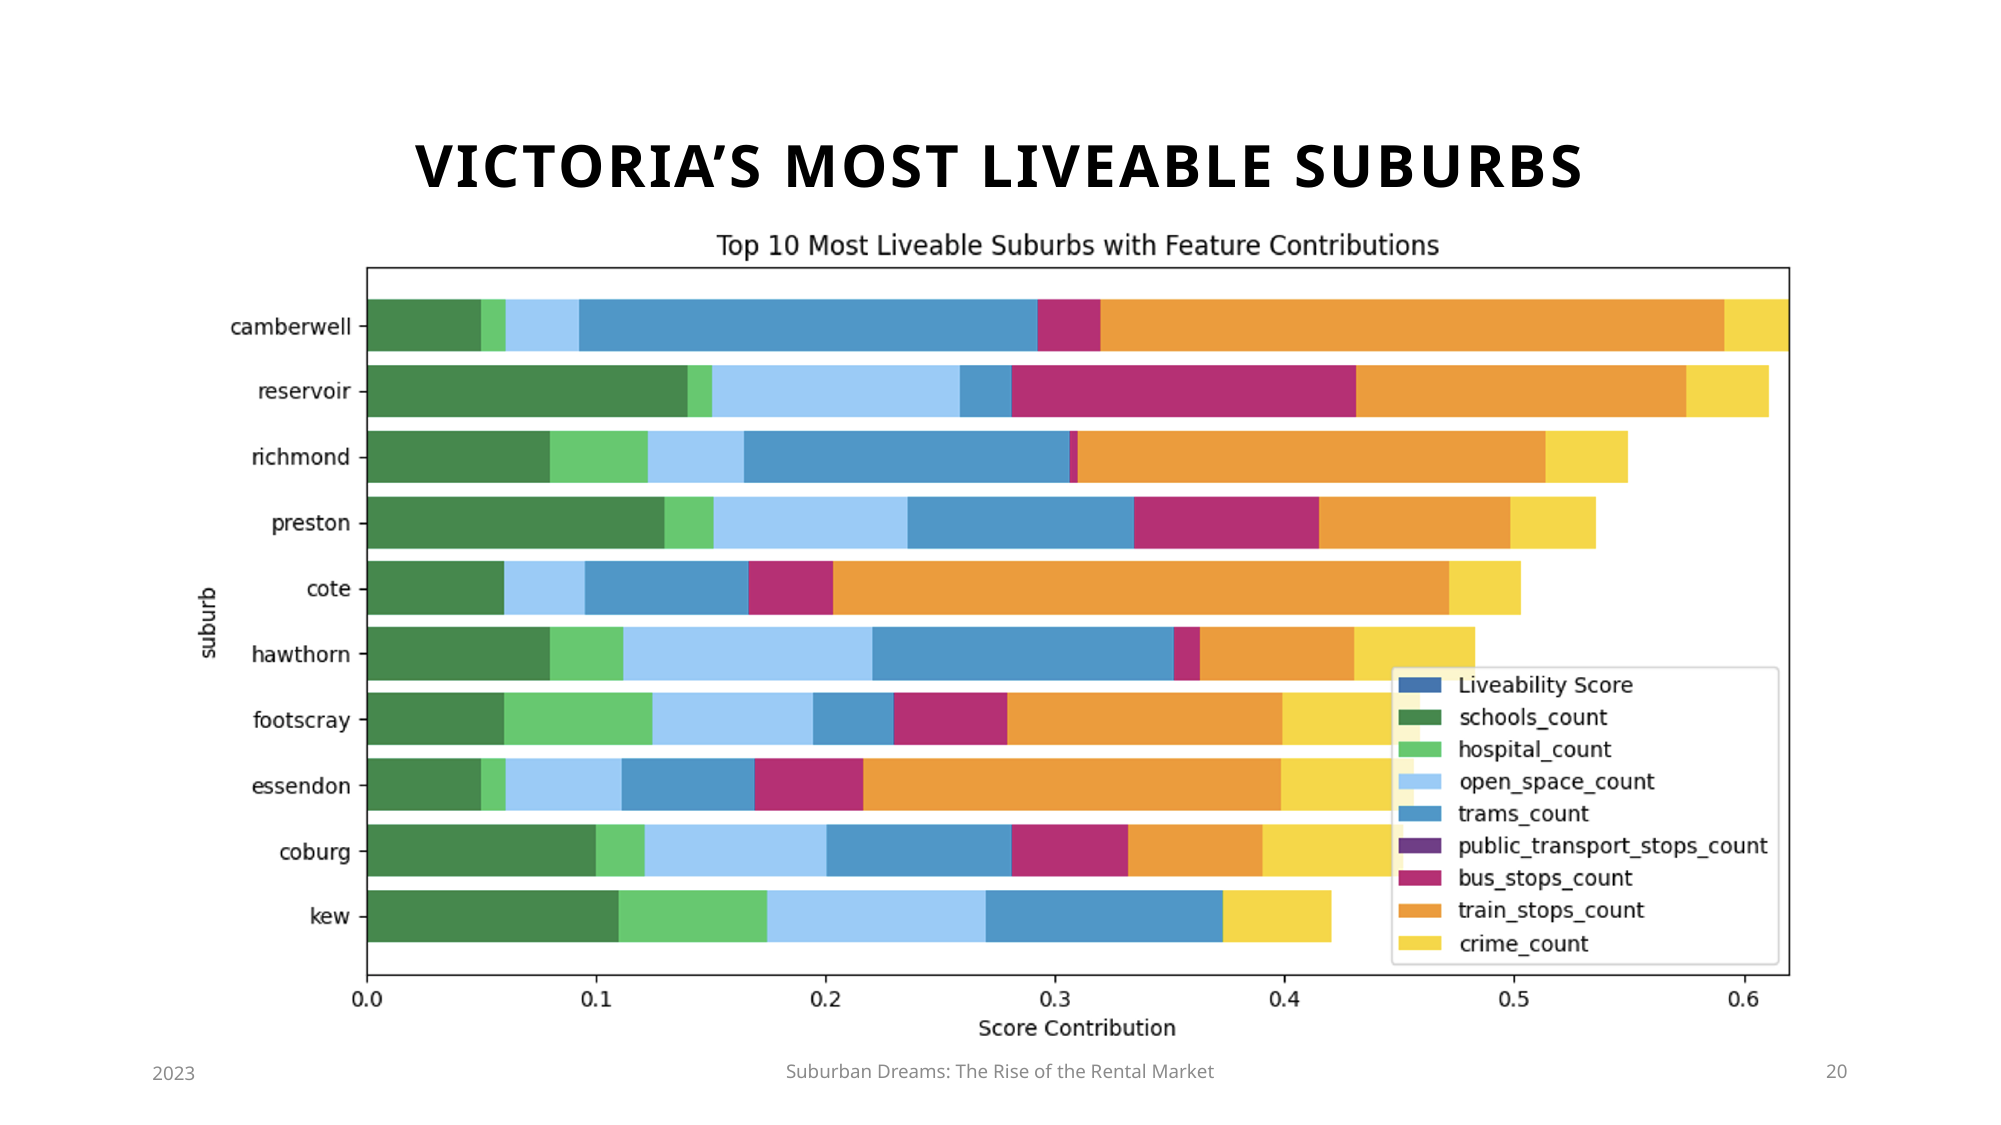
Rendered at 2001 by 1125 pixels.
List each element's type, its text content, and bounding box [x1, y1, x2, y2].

footer Suburban Dreams: The Rise of the Rental Market [662, 1055, 1338, 1103]
slide_number 2023 [137, 1042, 588, 1103]
slide_number 20 [1412, 1042, 1863, 1103]
picture [163, 200, 1837, 1055]
title VICTORIA’S MOST LIVEABLE SUBURBS [137, 59, 1863, 278]
